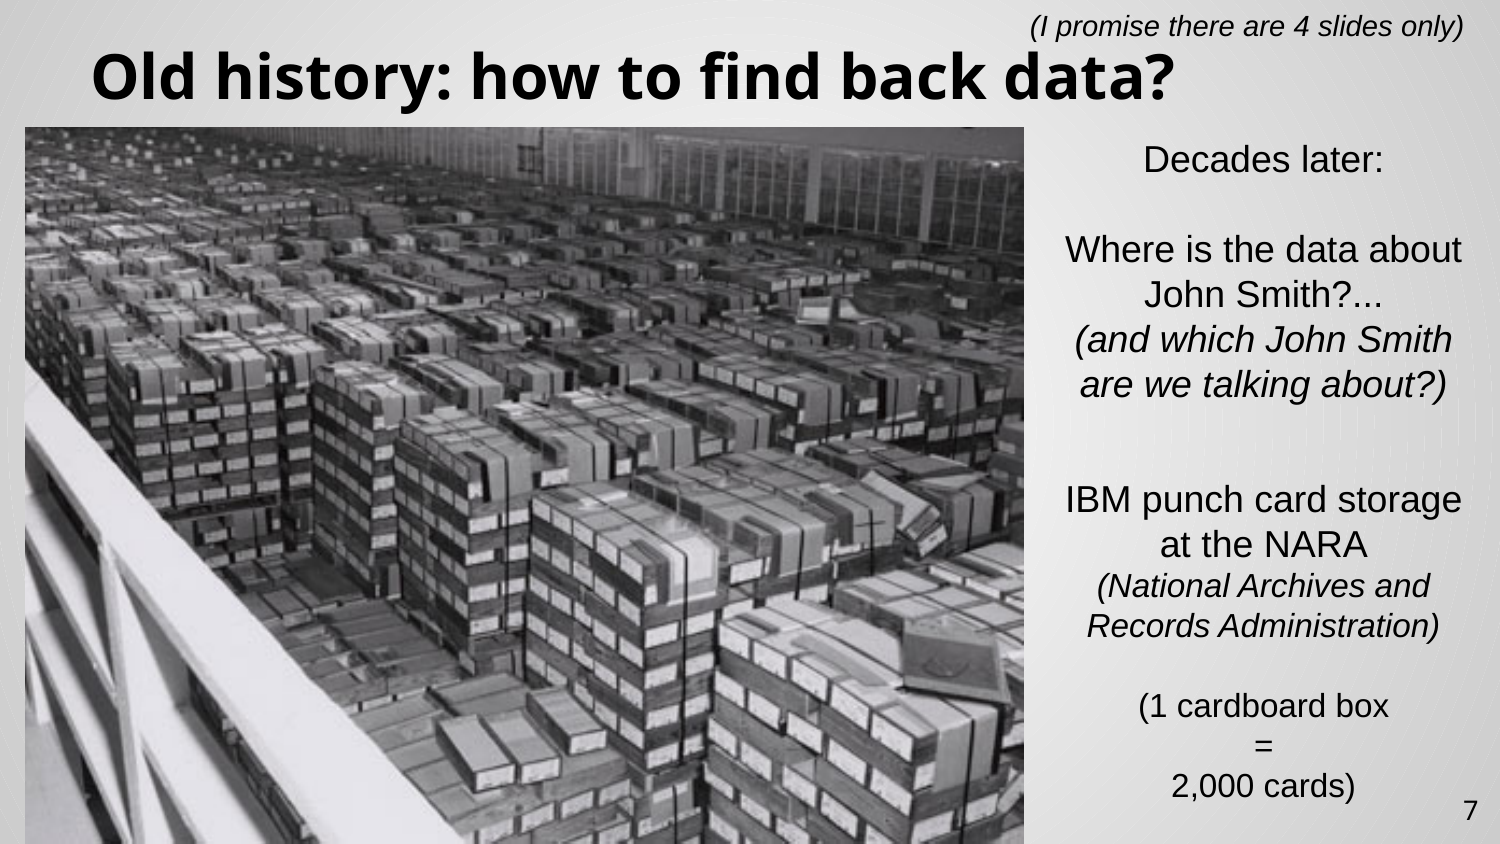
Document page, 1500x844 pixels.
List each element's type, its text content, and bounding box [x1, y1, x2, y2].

text_box IBM punch card storage at the NARA (National Archives and Records Administration) (1 cardboard box = 2,000 cards) [1048, 467, 1480, 812]
title Old history: how to find back data? [75, 33, 1425, 128]
slide_number 7 [1403, 779, 1494, 844]
text_box (I promise there are 4 slides only) [1001, 0, 1494, 50]
picture [24, 127, 1024, 844]
text_box Decades later: Where is the data about John Smith?... (and which John Smith are we talking about?) [1048, 127, 1480, 413]
